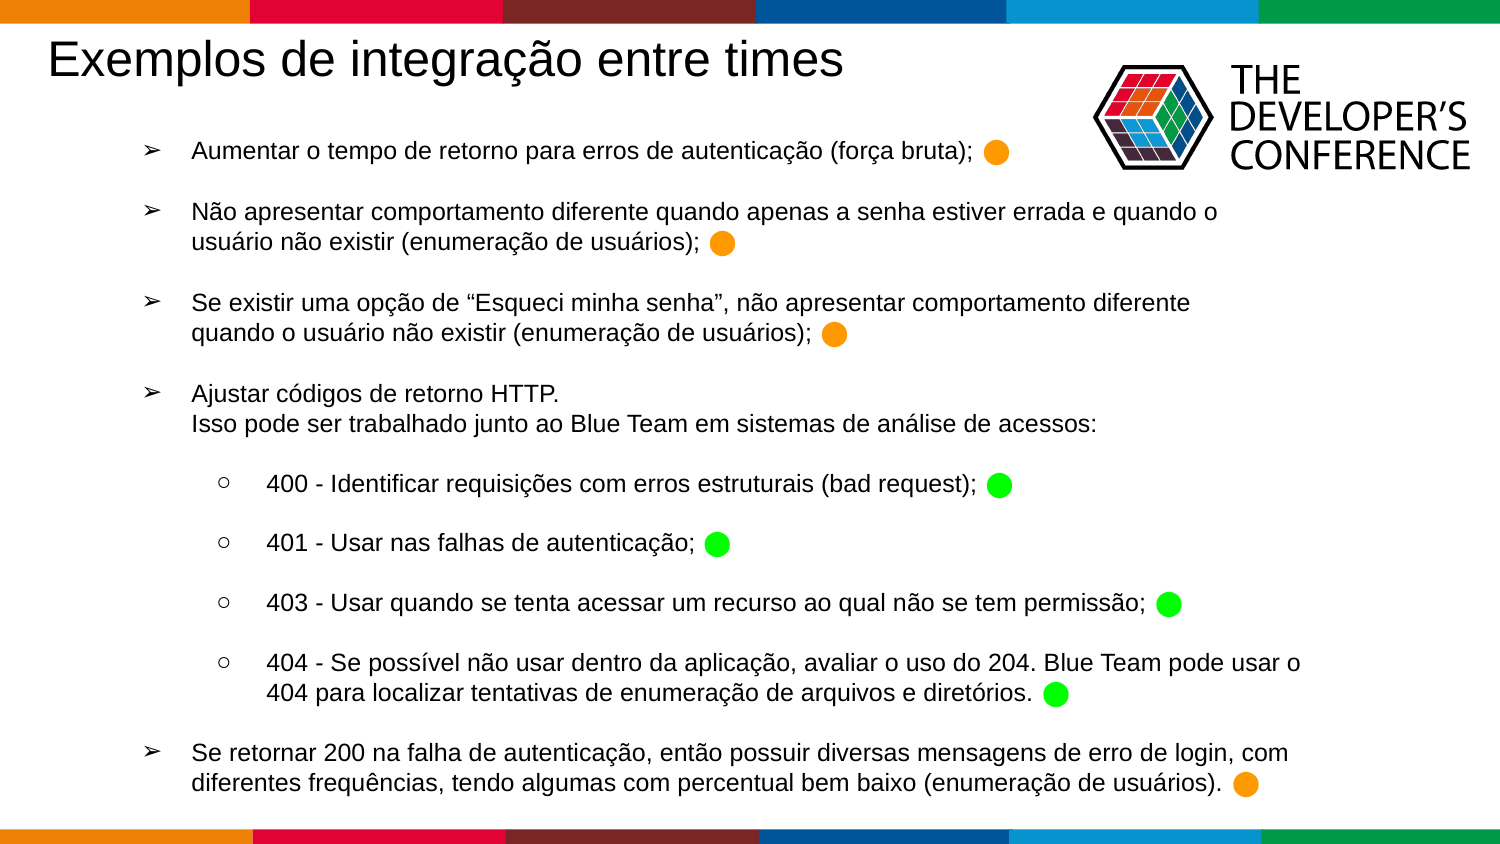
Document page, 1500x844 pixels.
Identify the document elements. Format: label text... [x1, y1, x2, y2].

title Exemplos de integração entre times [32, 11, 1430, 110]
text_box Se existir uma opção de “Esqueci minha senha”, não apresentar comportamento diferente quando o usuário não existir (enumeração de usuários); ⬤ [101, 271, 1291, 362]
picture [1075, 47, 1486, 186]
text_box Aumentar o tempo de retorno para erros de autenticação (força bruta); ⬤ [101, 119, 1291, 180]
text_box Ajustar códigos de retorno HTTP. Isso pode ser trabalhado junto ao Blue Team em sistemas de análise de acessos: 400 - Identificar requisições com erros estruturais (bad request); ⬤ 401 - Usar nas falhas de autenticação; ⬤ 403 - Usar quando se tenta acessar um recurso ao qual não se tem permissão; ⬤ 404 - Se possível não usar dentro da aplicação, avaliar o uso do 204. Blue Team pode usar o 404 para localizar tentativas de enumeração de arquivos e diretórios. ⬤ Se retornar 200 na falha de autenticação, então possuir diversas mensagens de erro de login, com diferentes frequências, tendo algumas com percentual bem baixo (enumeração de usuários). ⬤ [101, 362, 1344, 812]
text_box Não apresentar comportamento diferente quando apenas a senha estiver errada e quando o usuário não existir (enumeração de usuários); ⬤ [101, 180, 1291, 271]
